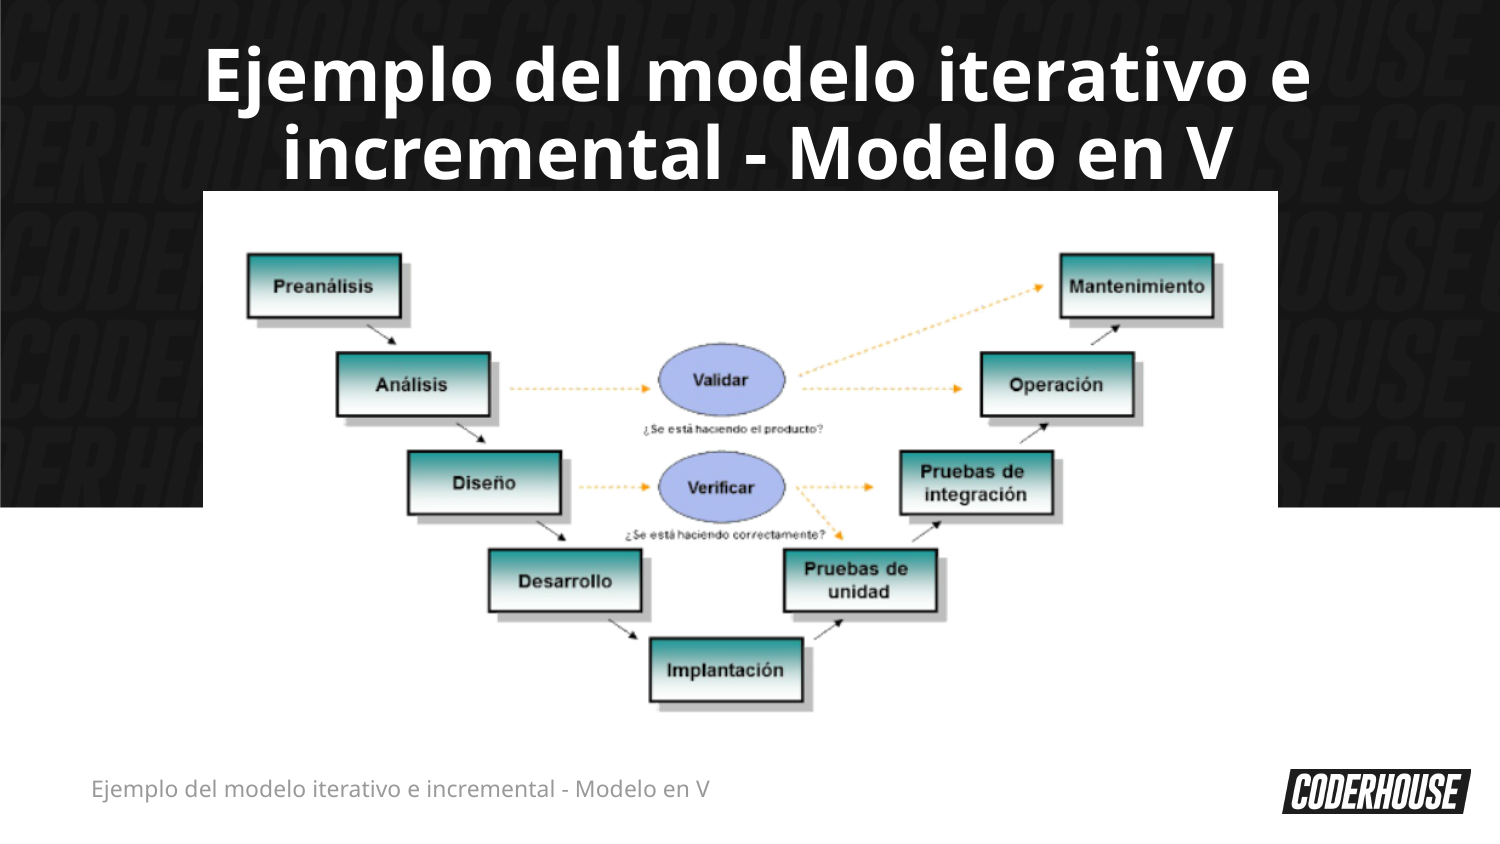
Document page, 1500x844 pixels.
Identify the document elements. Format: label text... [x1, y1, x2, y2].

text_box Ejemplo del modelo iterativo e incremental - Modelo en V [33, 23, 1484, 211]
text_box Ejemplo del modelo iterativo e incremental - Modelo en V [76, 760, 1234, 816]
picture [0, 0, 1500, 844]
